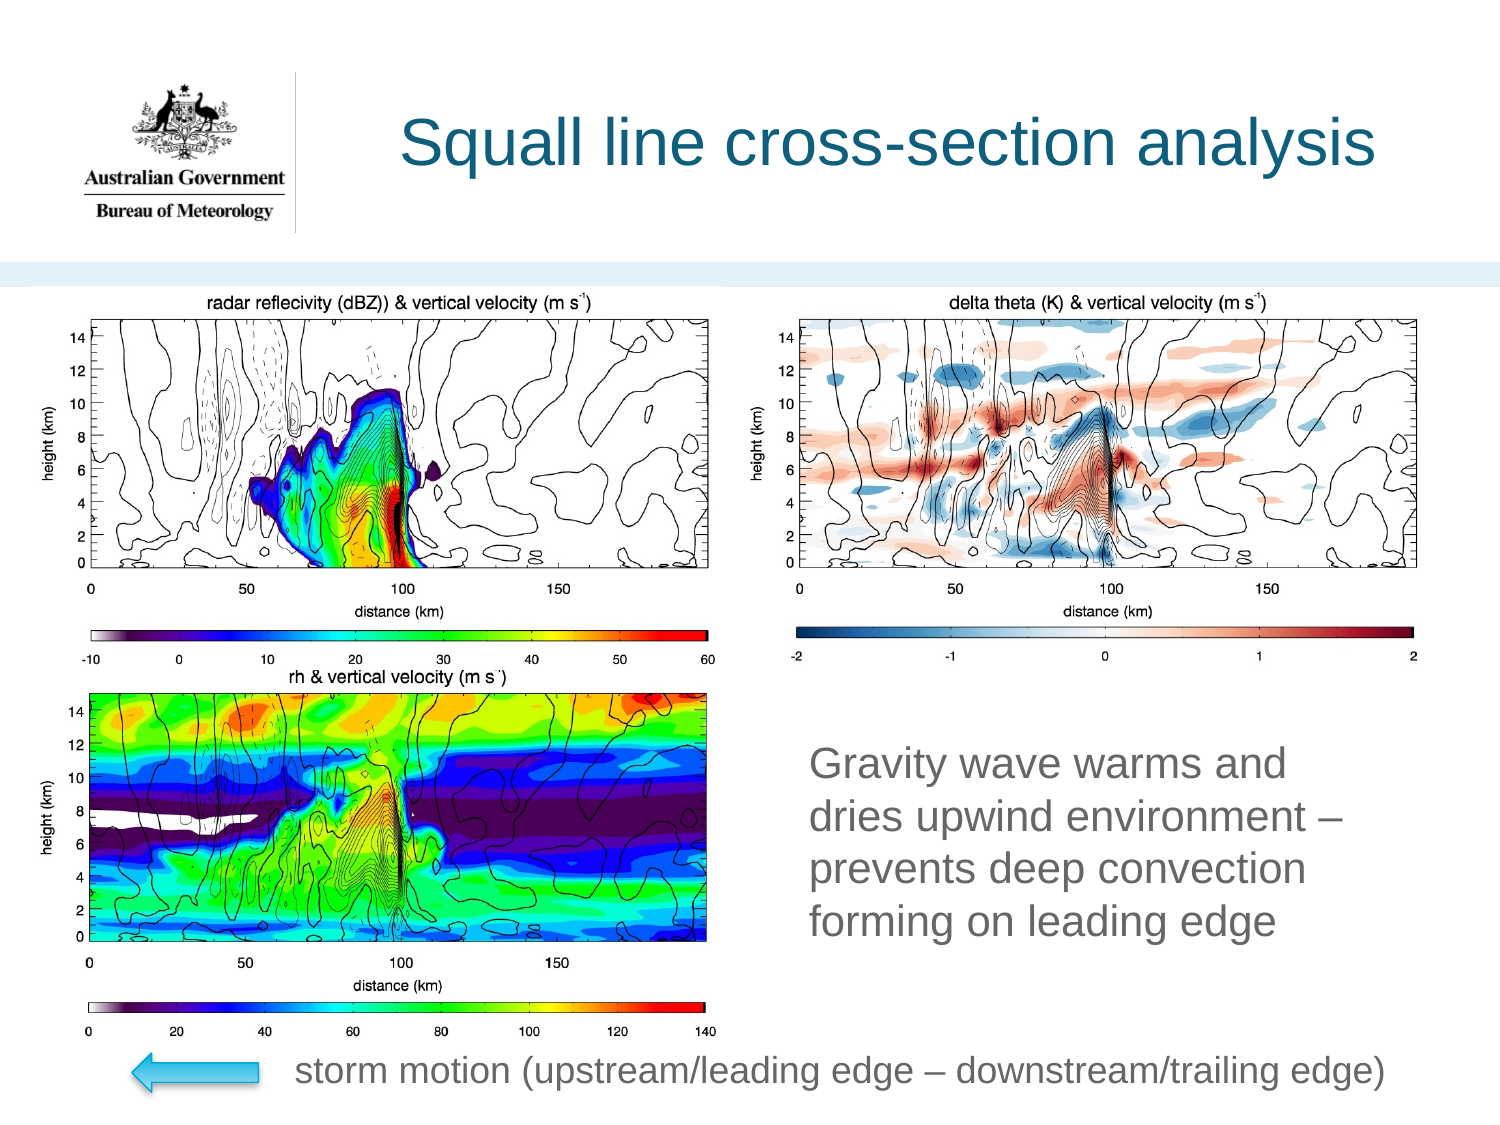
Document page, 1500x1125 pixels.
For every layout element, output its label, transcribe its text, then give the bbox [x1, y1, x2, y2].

picture [75, 72, 296, 233]
text_box Gravity wave warms and dries upwind environment – prevents deep convection forming on leading edge [794, 727, 1401, 953]
picture [734, 288, 1433, 667]
text_box [131, 1053, 260, 1093]
title Squall line cross-section analysis [315, 45, 1463, 233]
text_box storm motion (upstream/leading edge – downstream/trailing edge) [279, 1038, 1428, 1099]
picture [0, 262, 1500, 1045]
